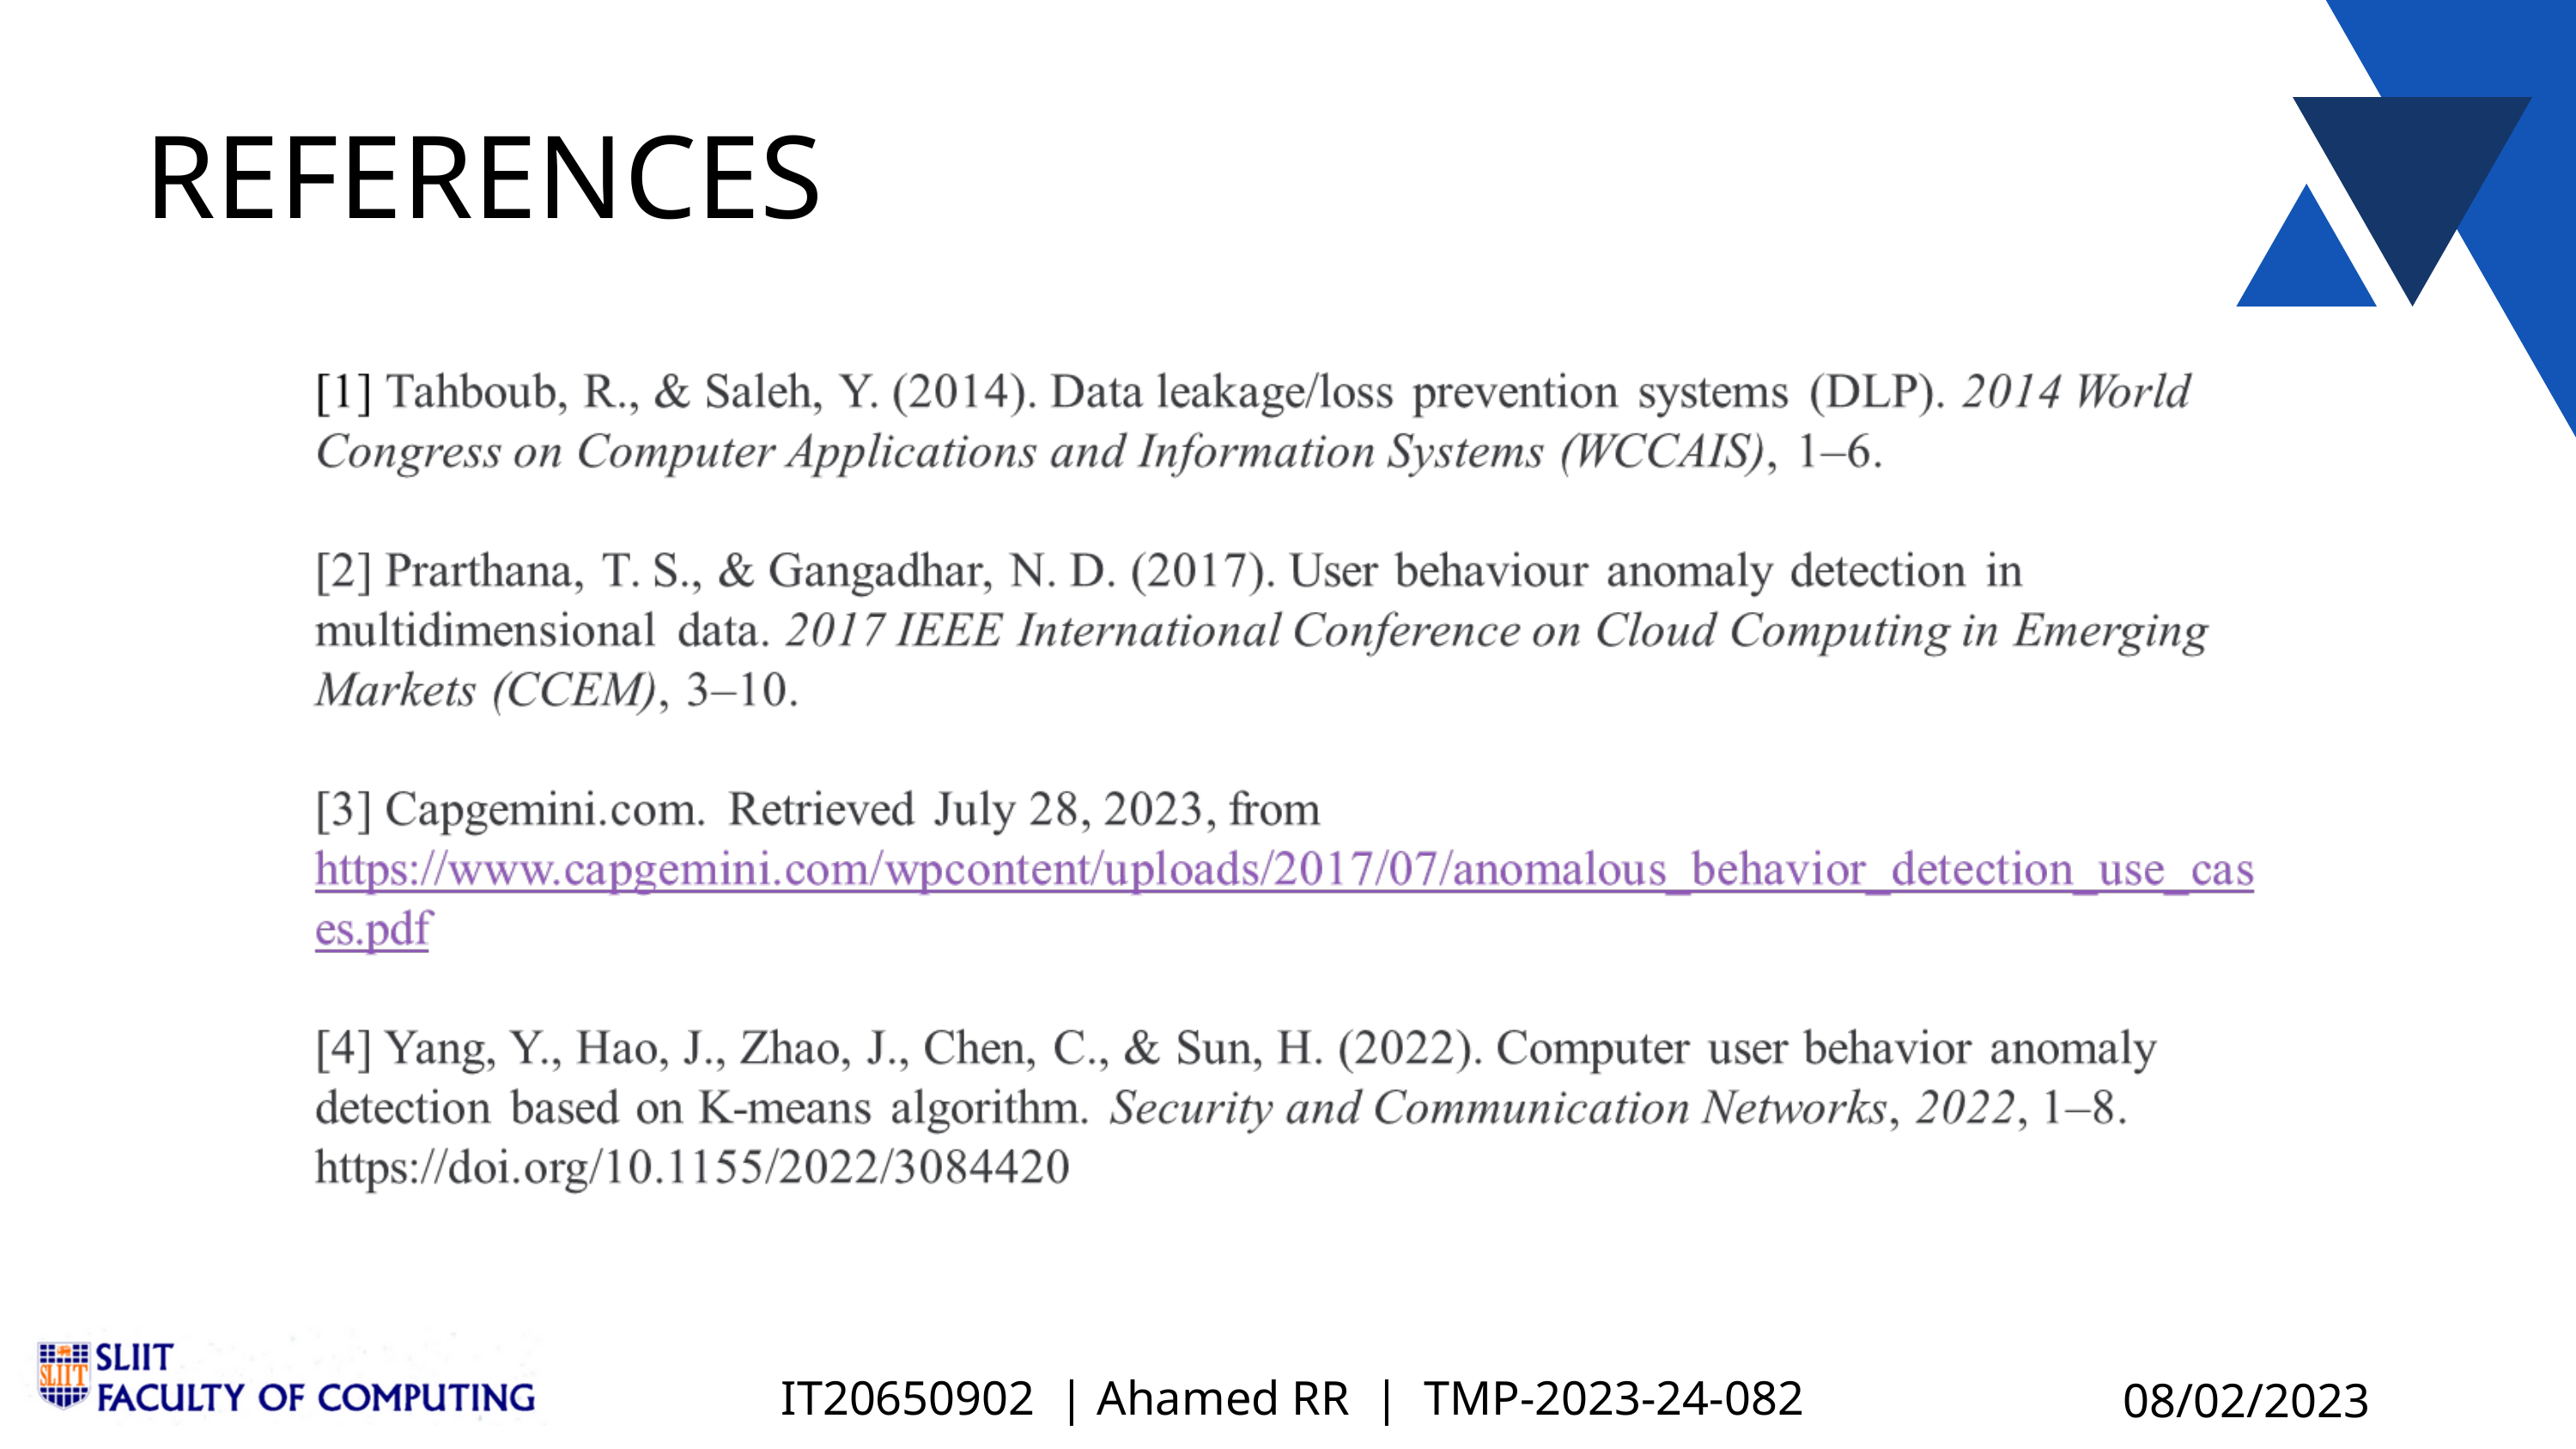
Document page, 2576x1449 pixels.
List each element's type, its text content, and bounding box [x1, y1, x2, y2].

text_box REFERENCES [144, 105, 1044, 241]
text_box IT20650902 | Ahamed RR | TMP-2023-24-082 [687, 1359, 1899, 1425]
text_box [2193, 0, 2576, 521]
text_box [284, 344, 2302, 1226]
text_box 08/02/2023 [2100, 1361, 2393, 1428]
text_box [2236, 183, 2378, 307]
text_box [2292, 96, 2533, 307]
text_box [18, 1319, 557, 1426]
